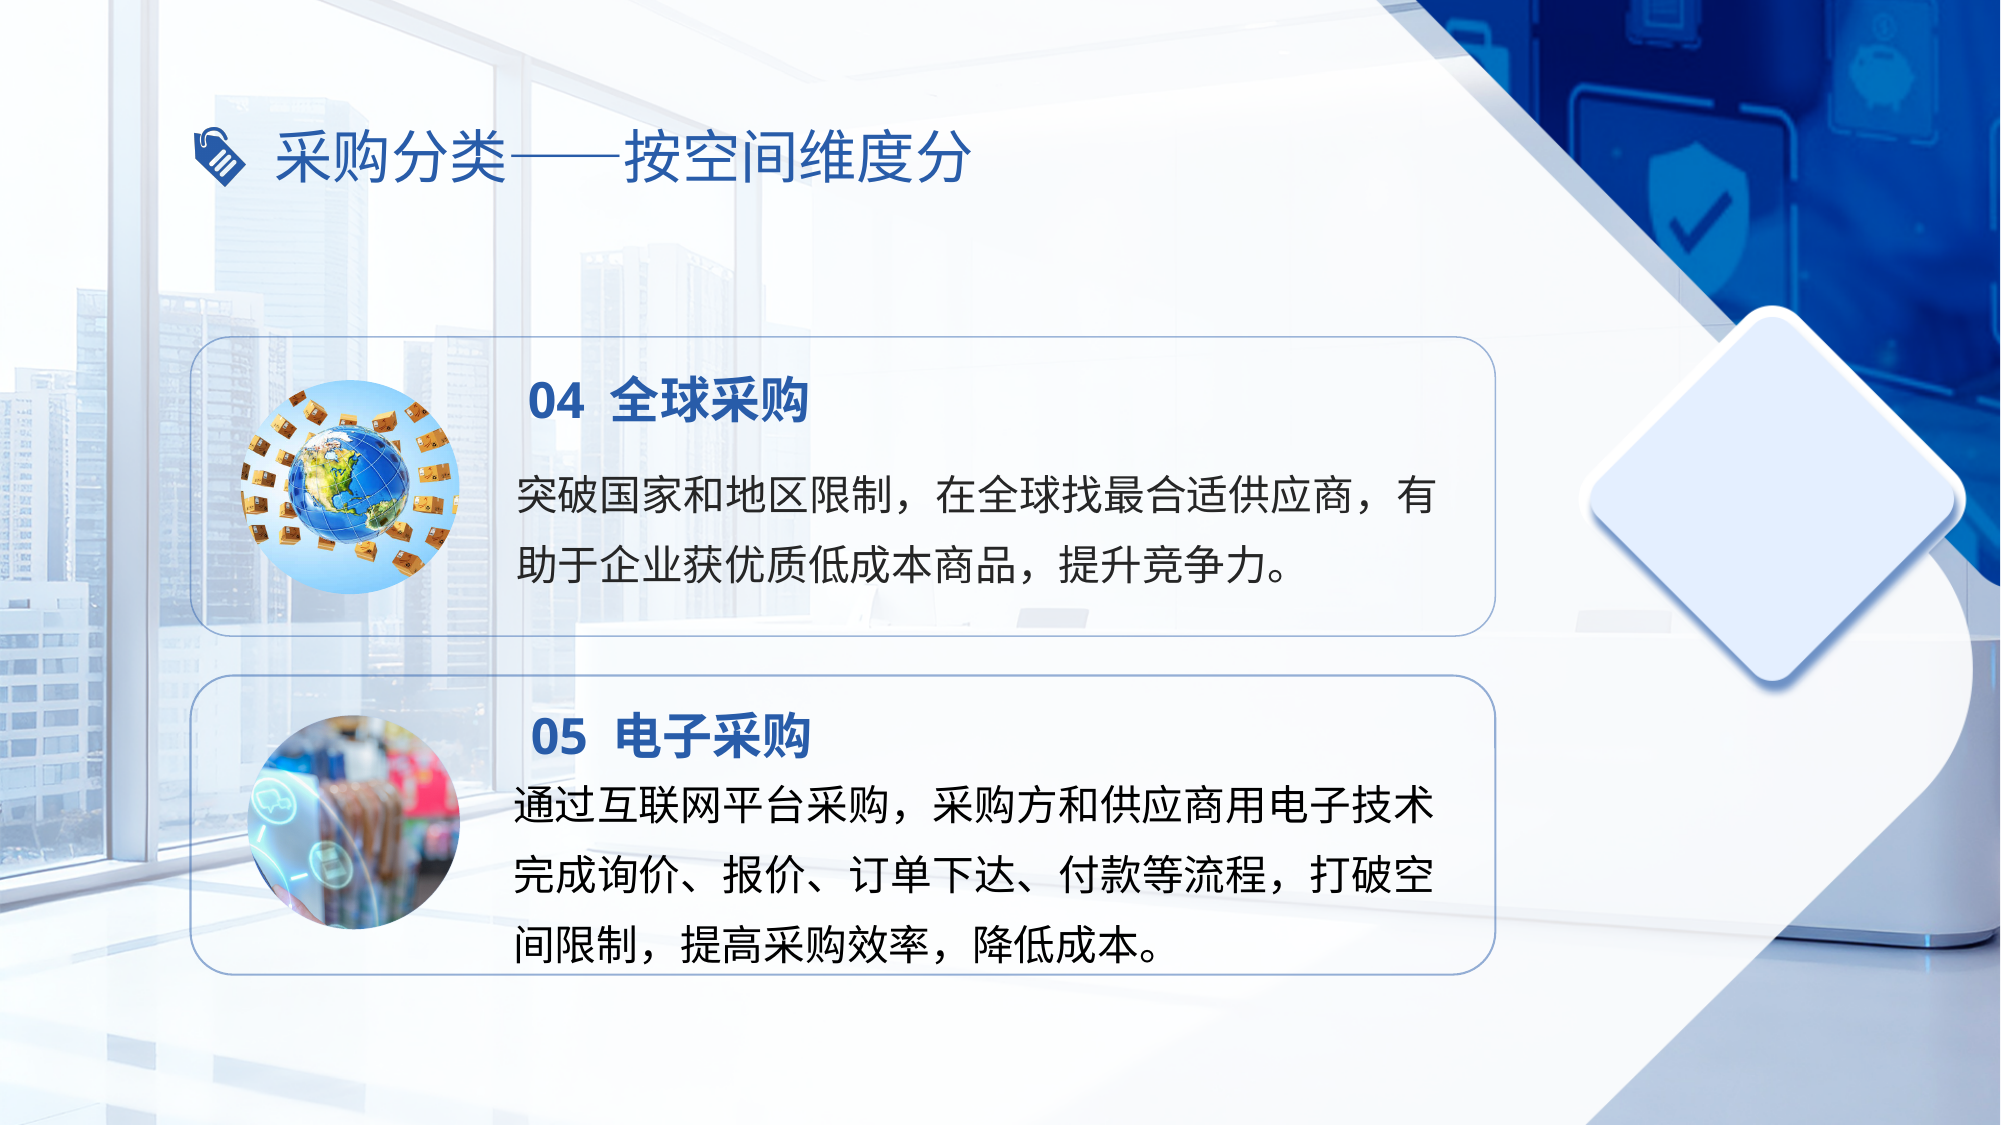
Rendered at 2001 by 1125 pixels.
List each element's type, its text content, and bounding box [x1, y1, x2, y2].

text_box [189, 336, 1496, 976]
text_box 采购分类——按空间维度分 [259, 107, 1292, 204]
picture [0, 0, 2001, 1125]
